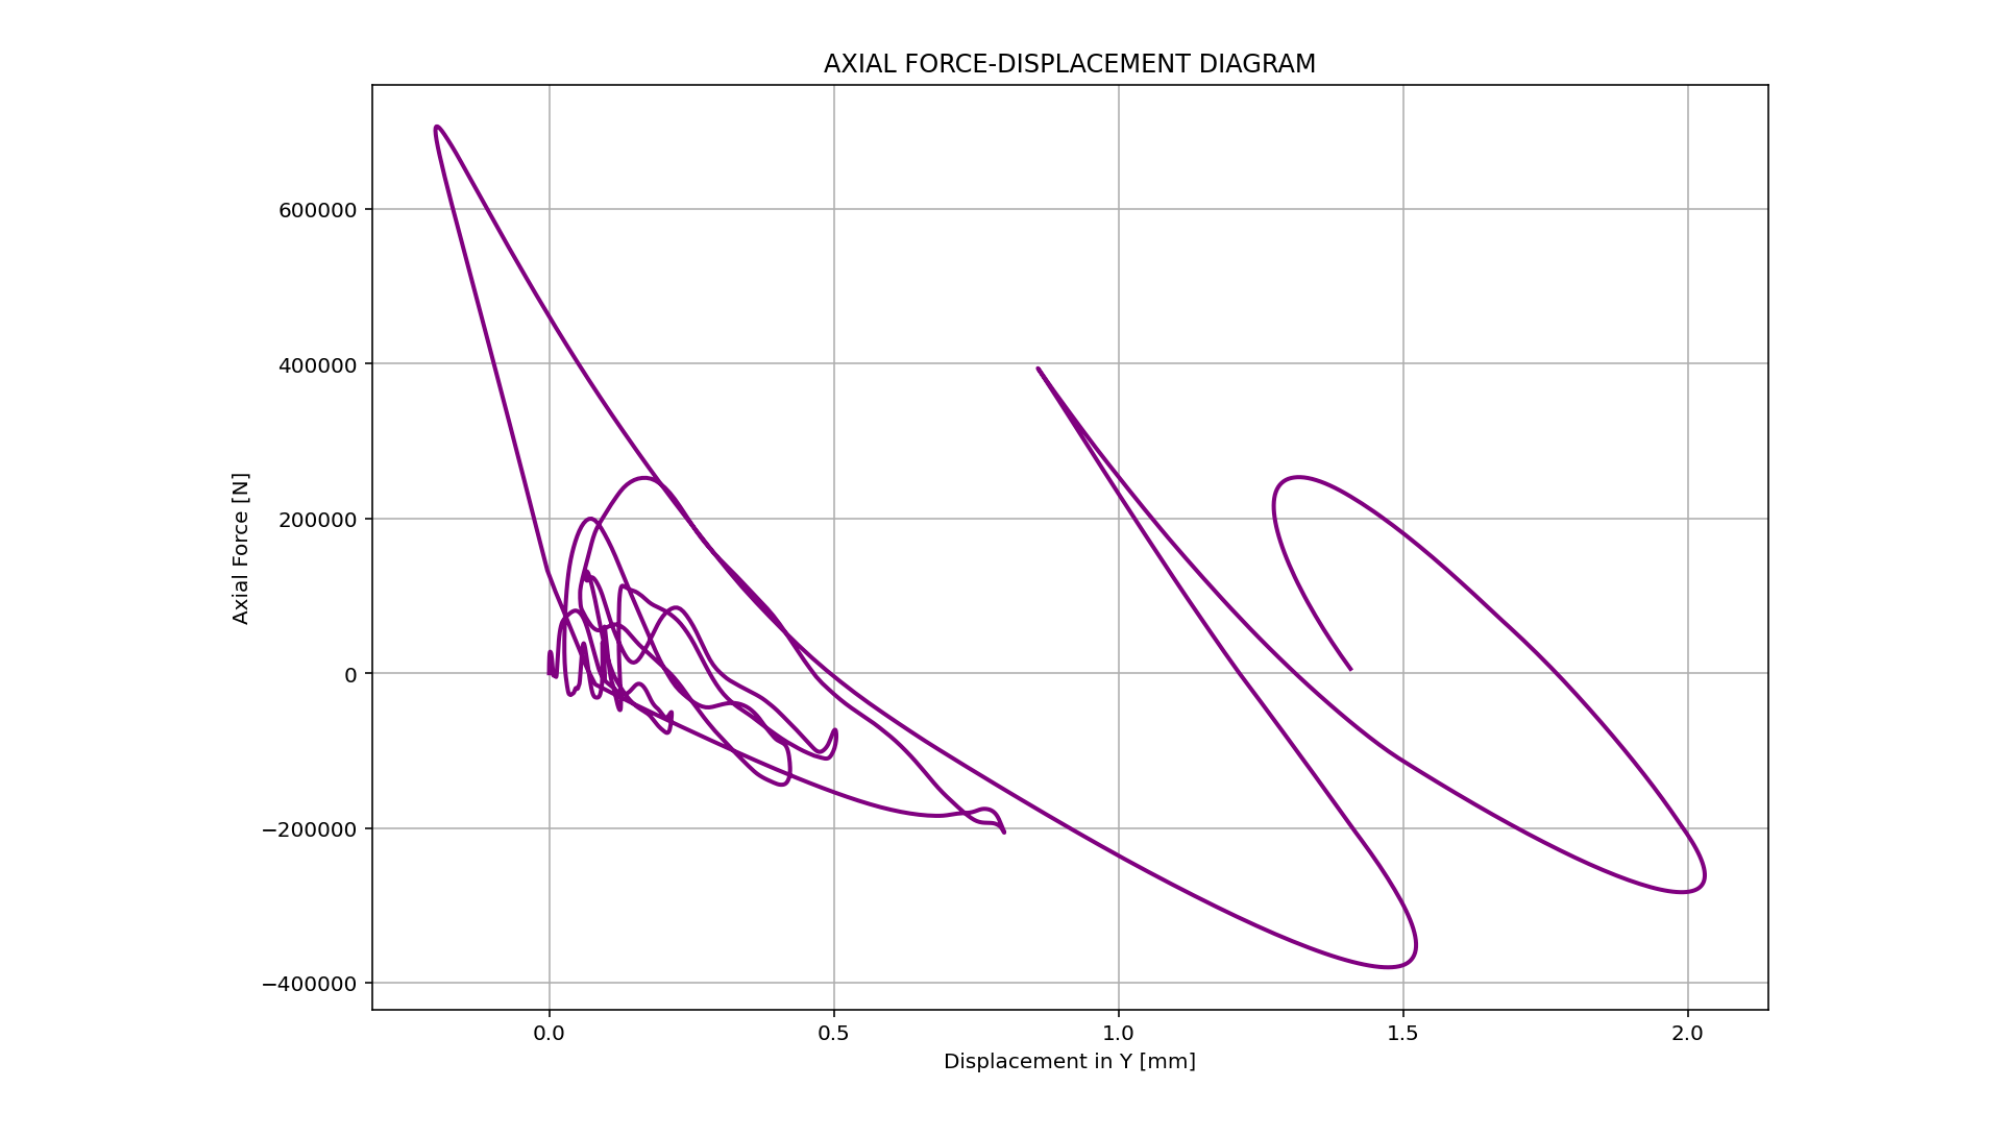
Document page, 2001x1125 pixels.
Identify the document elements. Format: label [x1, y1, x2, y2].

picture [217, 37, 1783, 1087]
